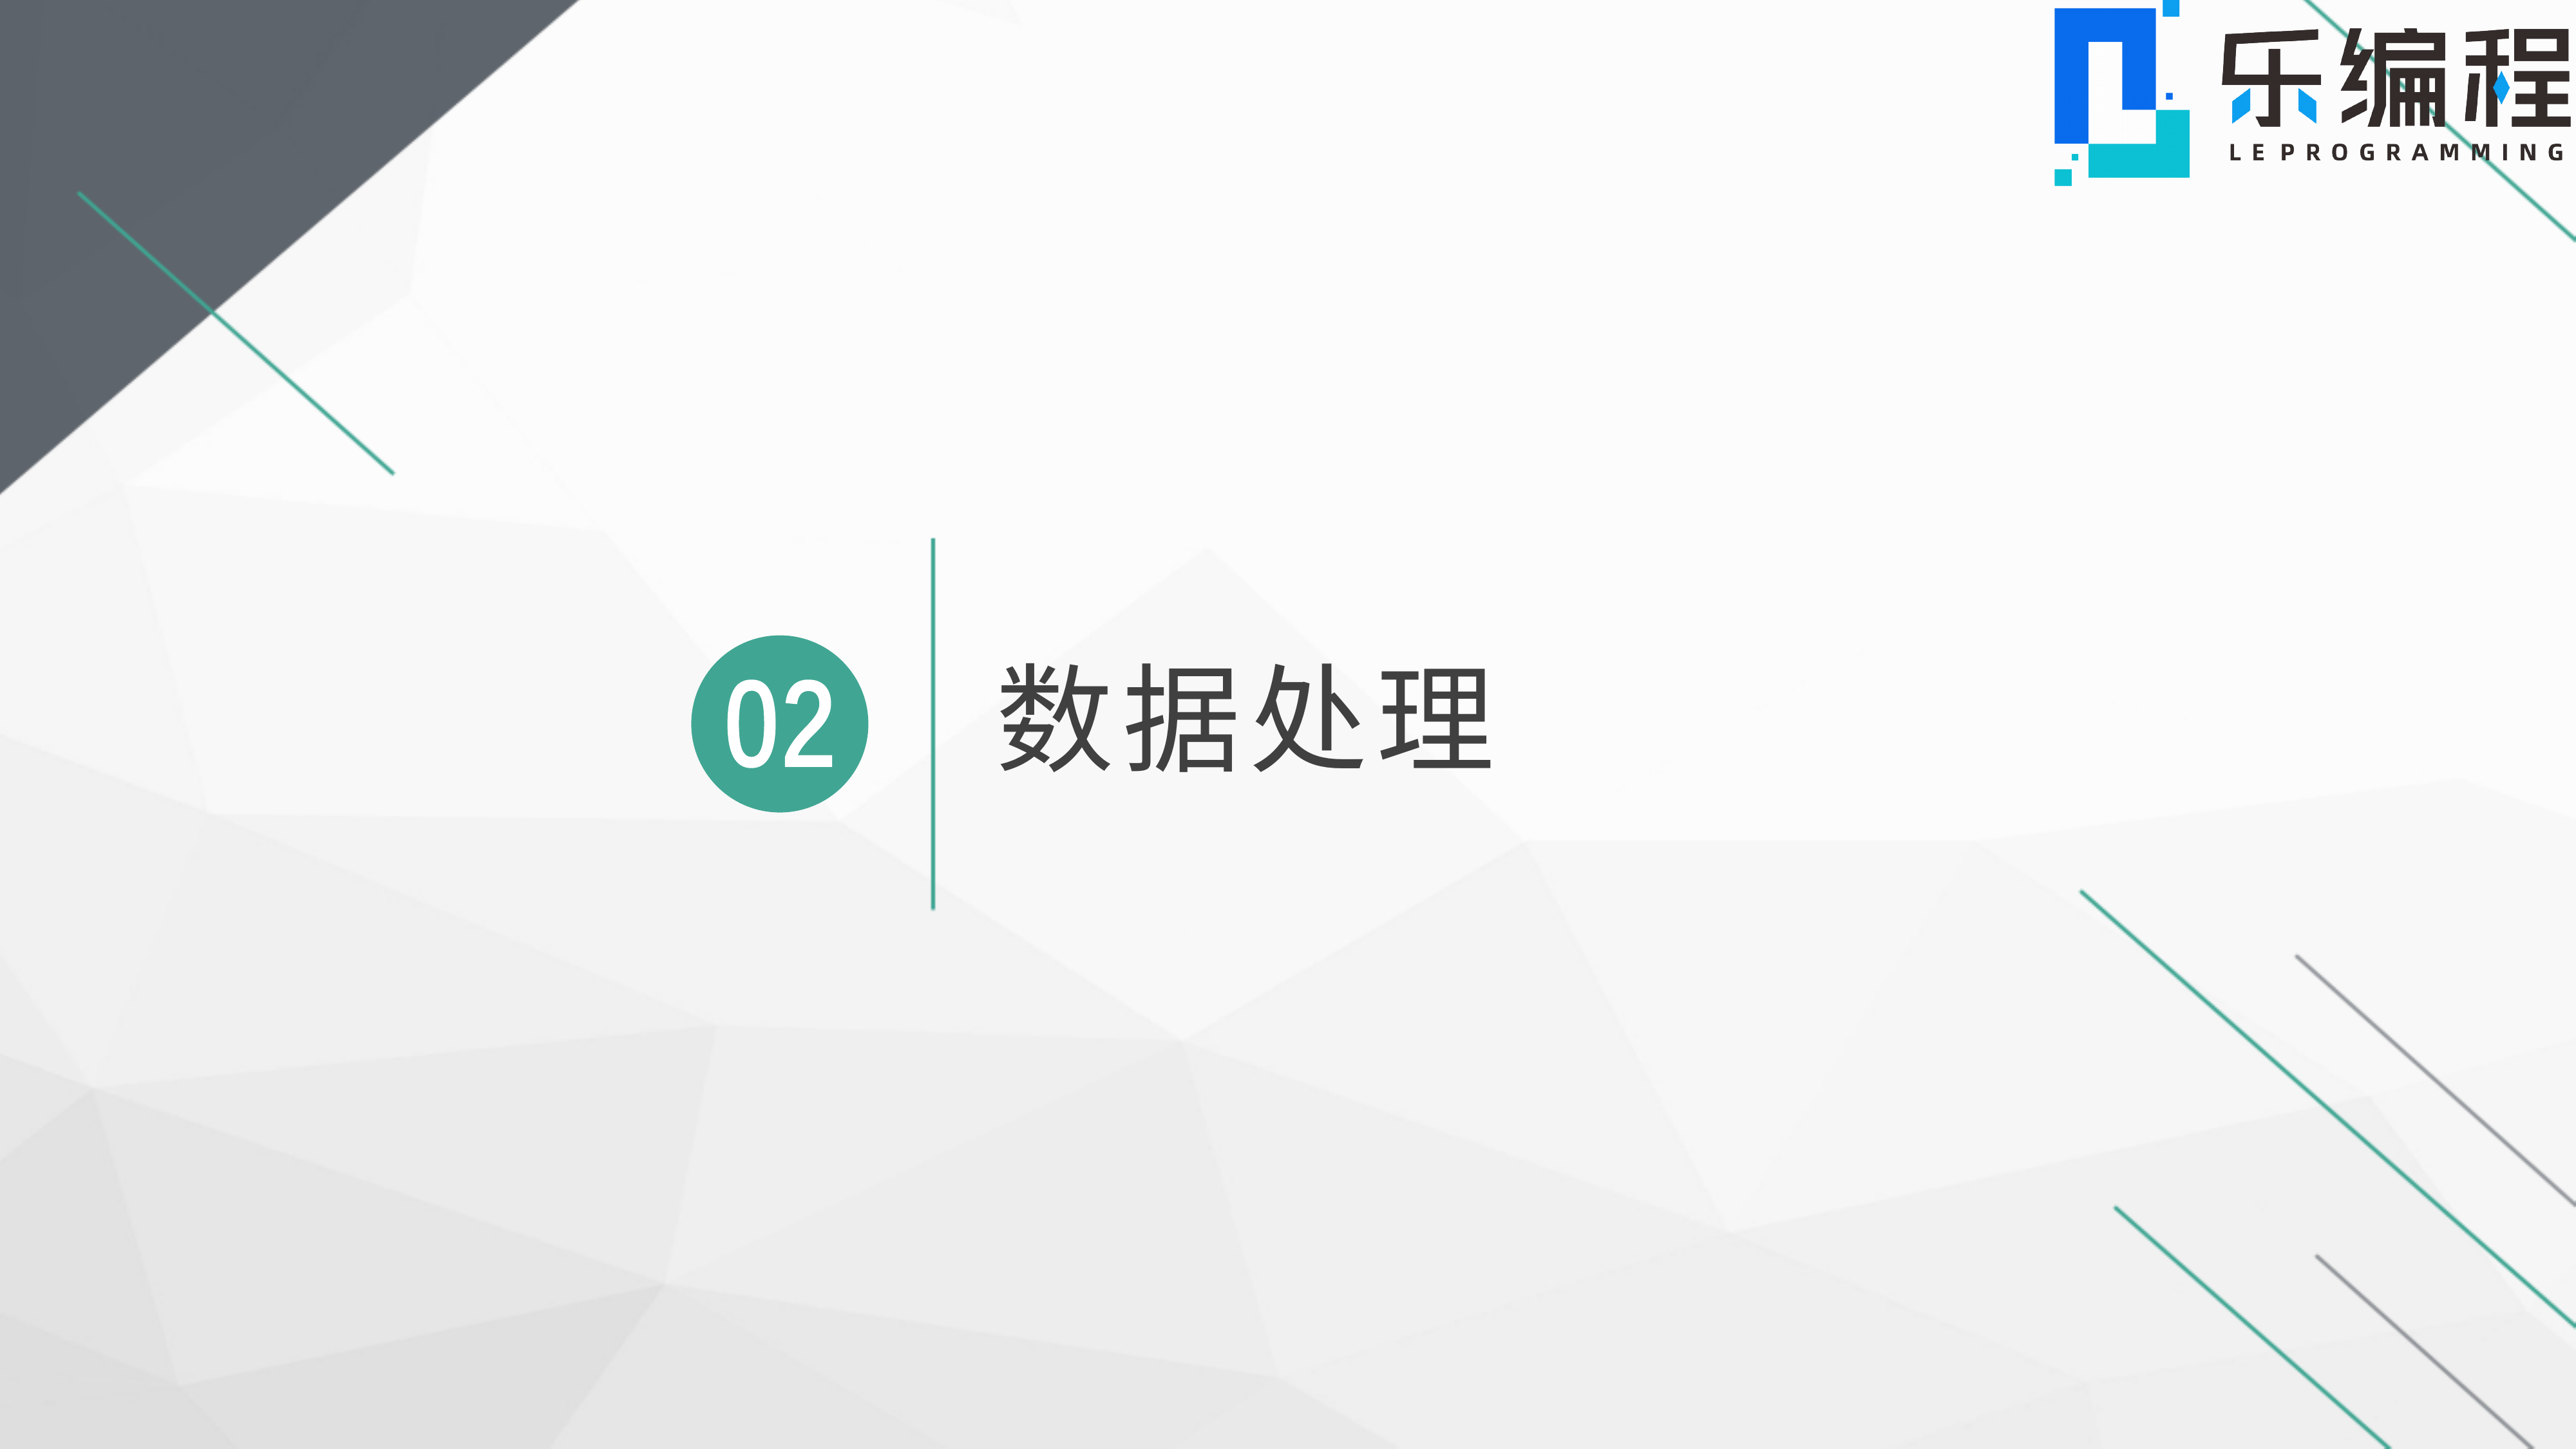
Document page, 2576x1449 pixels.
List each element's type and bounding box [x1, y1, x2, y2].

text_box [691, 635, 869, 813]
text_box [0, 0, 2576, 1449]
